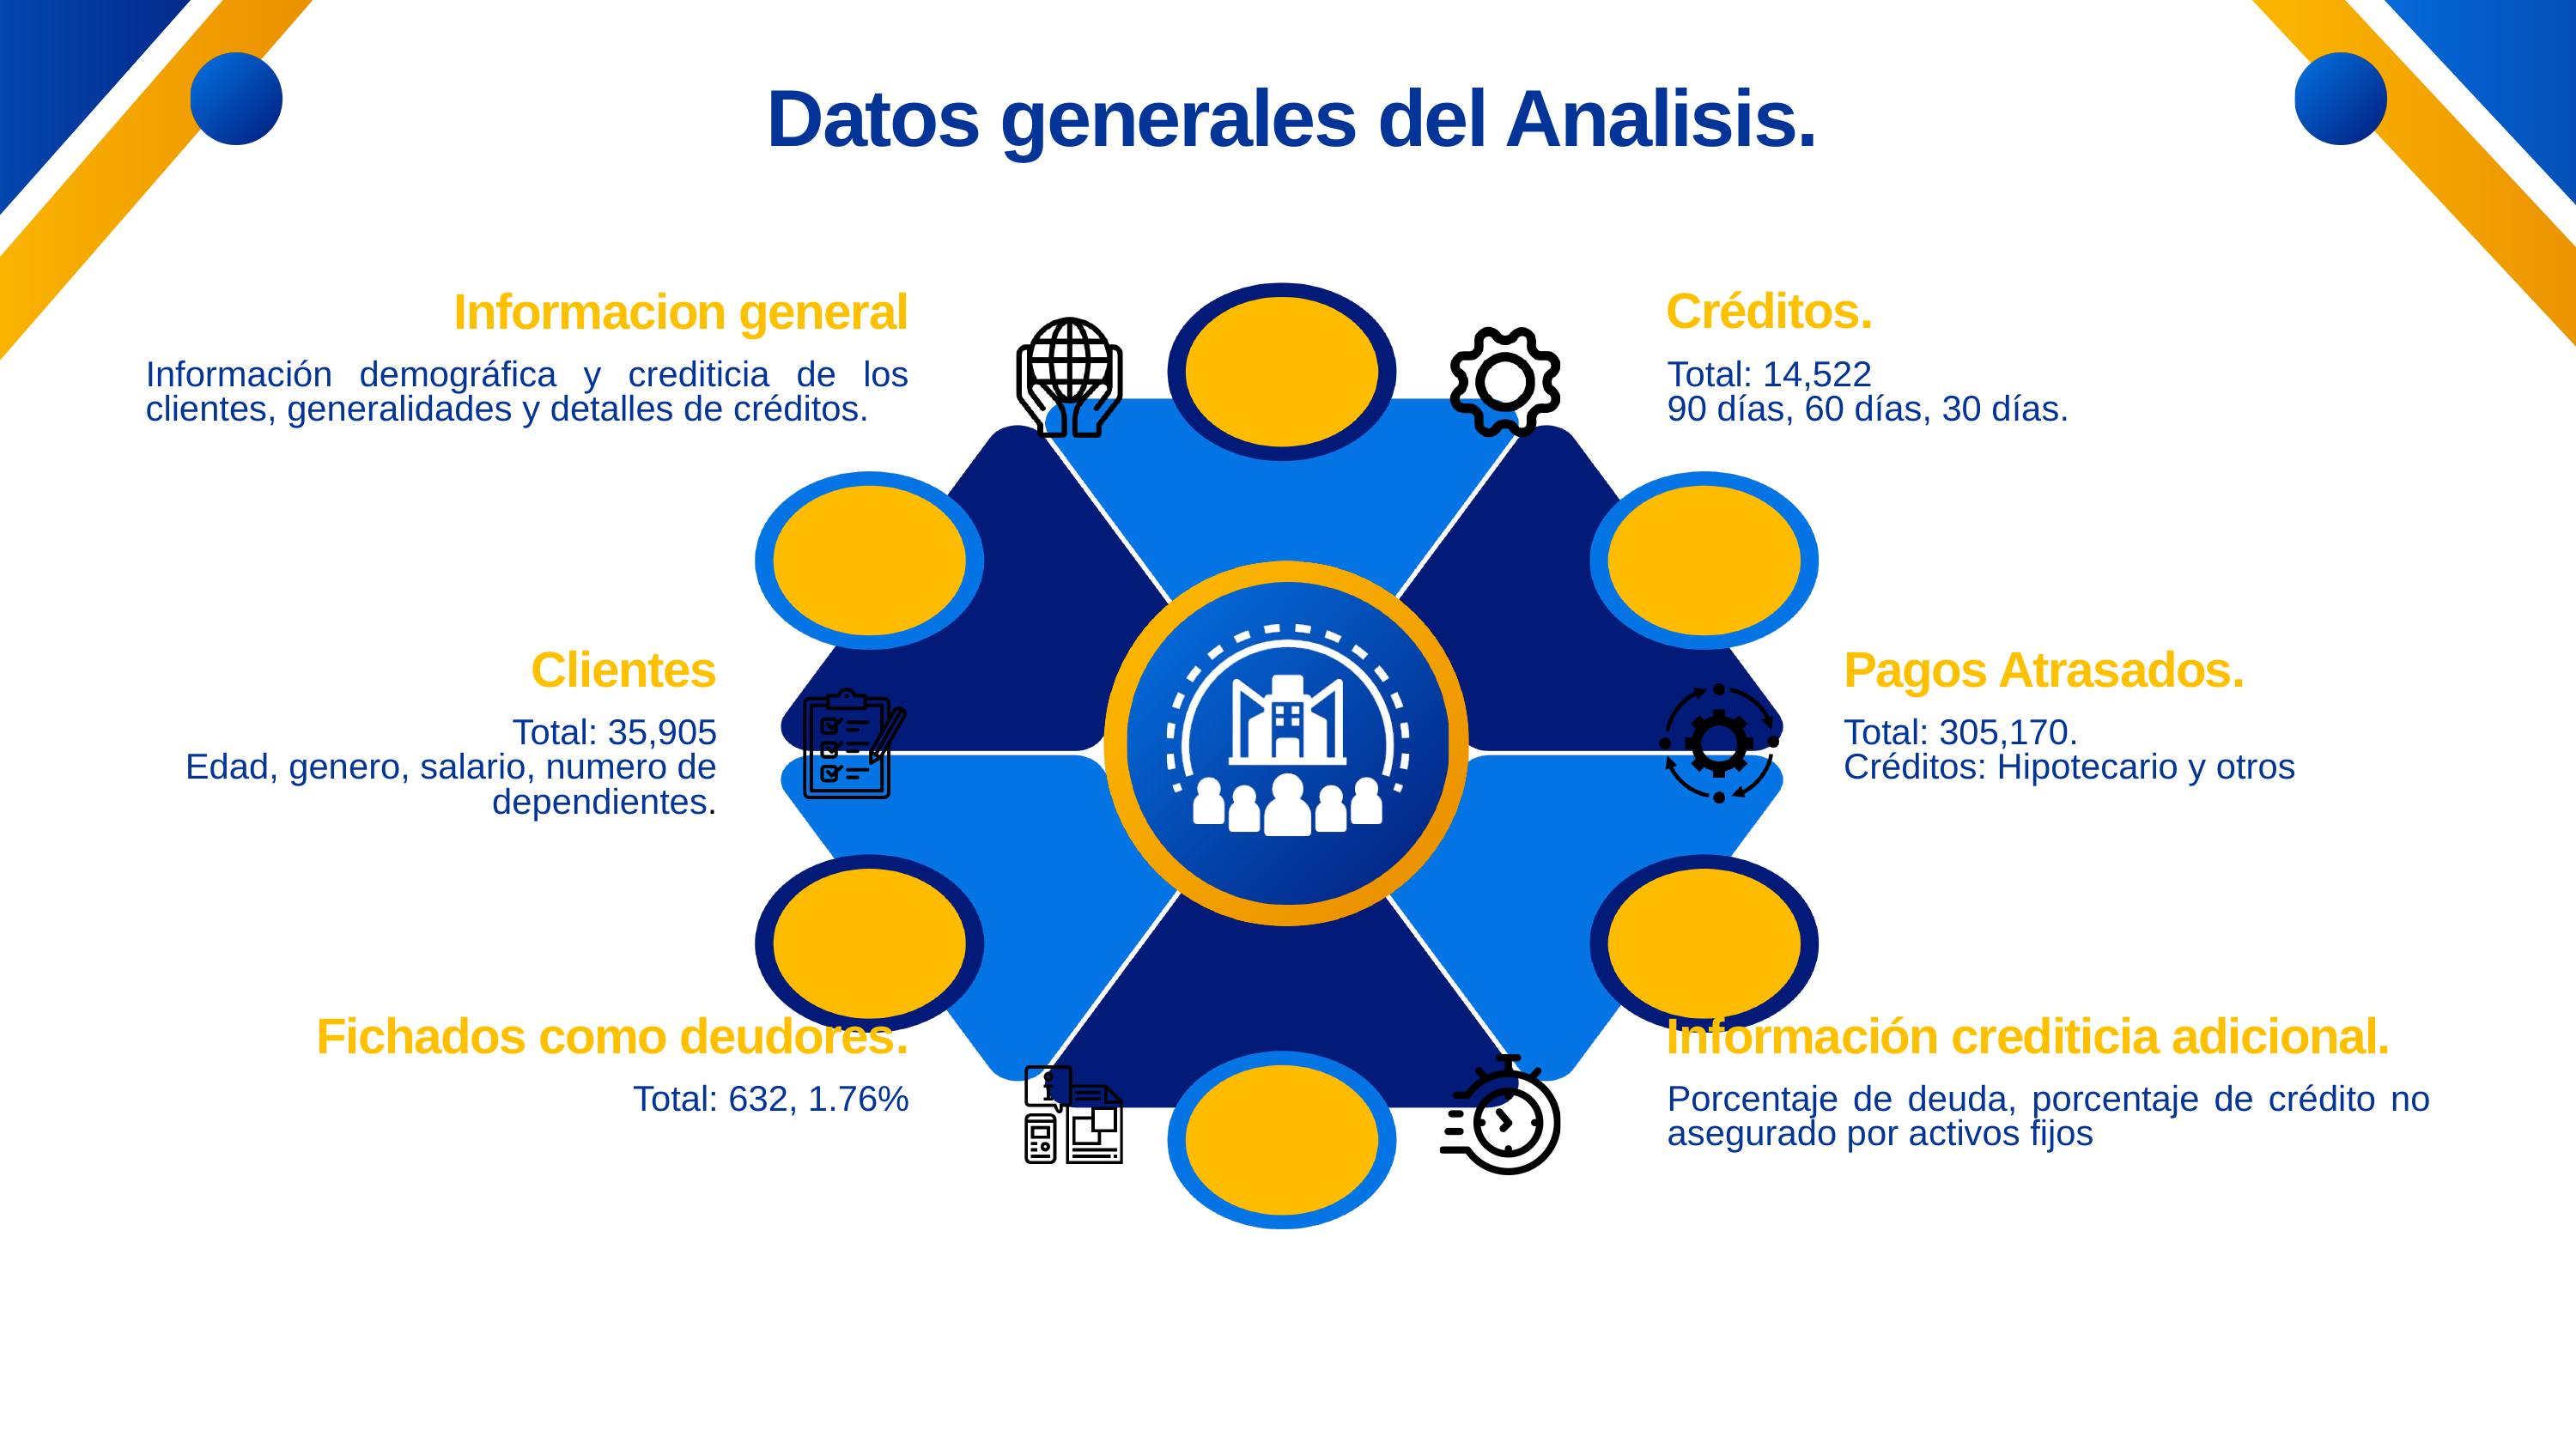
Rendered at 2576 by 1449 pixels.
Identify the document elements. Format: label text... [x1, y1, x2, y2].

text_box Clientes [212, 648, 718, 698]
text_box [1024, 1065, 1123, 1164]
text_box Fichados como deudores. [190, 1015, 910, 1064]
text_box Total: 305,170. Créditos: Hipotecario y otros [1844, 717, 2432, 822]
text_box [1449, 325, 1561, 438]
text_box Datos generales del Analisis. [290, 81, 2294, 162]
text_box [1016, 317, 1123, 438]
text_box Información demográfica y crediticia de los clientes, generalidades y detalles de créditos. [145, 359, 910, 428]
text_box Créditos. [1666, 289, 2172, 339]
text_box [2384, 0, 2576, 205]
text_box Total: 35,905 Edad, genero, salario, numero de dependientes. [145, 717, 718, 822]
text_box [803, 688, 908, 799]
text_box [1127, 582, 1449, 905]
text_box [1103, 561, 1469, 926]
text_box Informacion general [404, 290, 910, 340]
text_box [1166, 624, 1410, 836]
text_box Información crediticia adicional. [1666, 1015, 2431, 1064]
text_box [0, 0, 313, 361]
text_box Porcentaje de deuda, porcentaje de crédito no asegurado por activos fijos [1667, 1083, 2432, 1153]
text_box [1659, 683, 1779, 803]
text_box [746, 273, 1830, 1230]
text_box Total: 632, 1.76% [145, 1083, 910, 1188]
text_box [0, 0, 191, 215]
text_box Pagos Atrasados. [1844, 648, 2431, 698]
text_box [2294, 52, 2388, 145]
text_box Total: 14,522 90 días, 60 días, 30 días. [1667, 359, 2432, 428]
text_box [1439, 1054, 1561, 1175]
text_box [190, 52, 283, 145]
text_box [2251, 0, 2576, 347]
